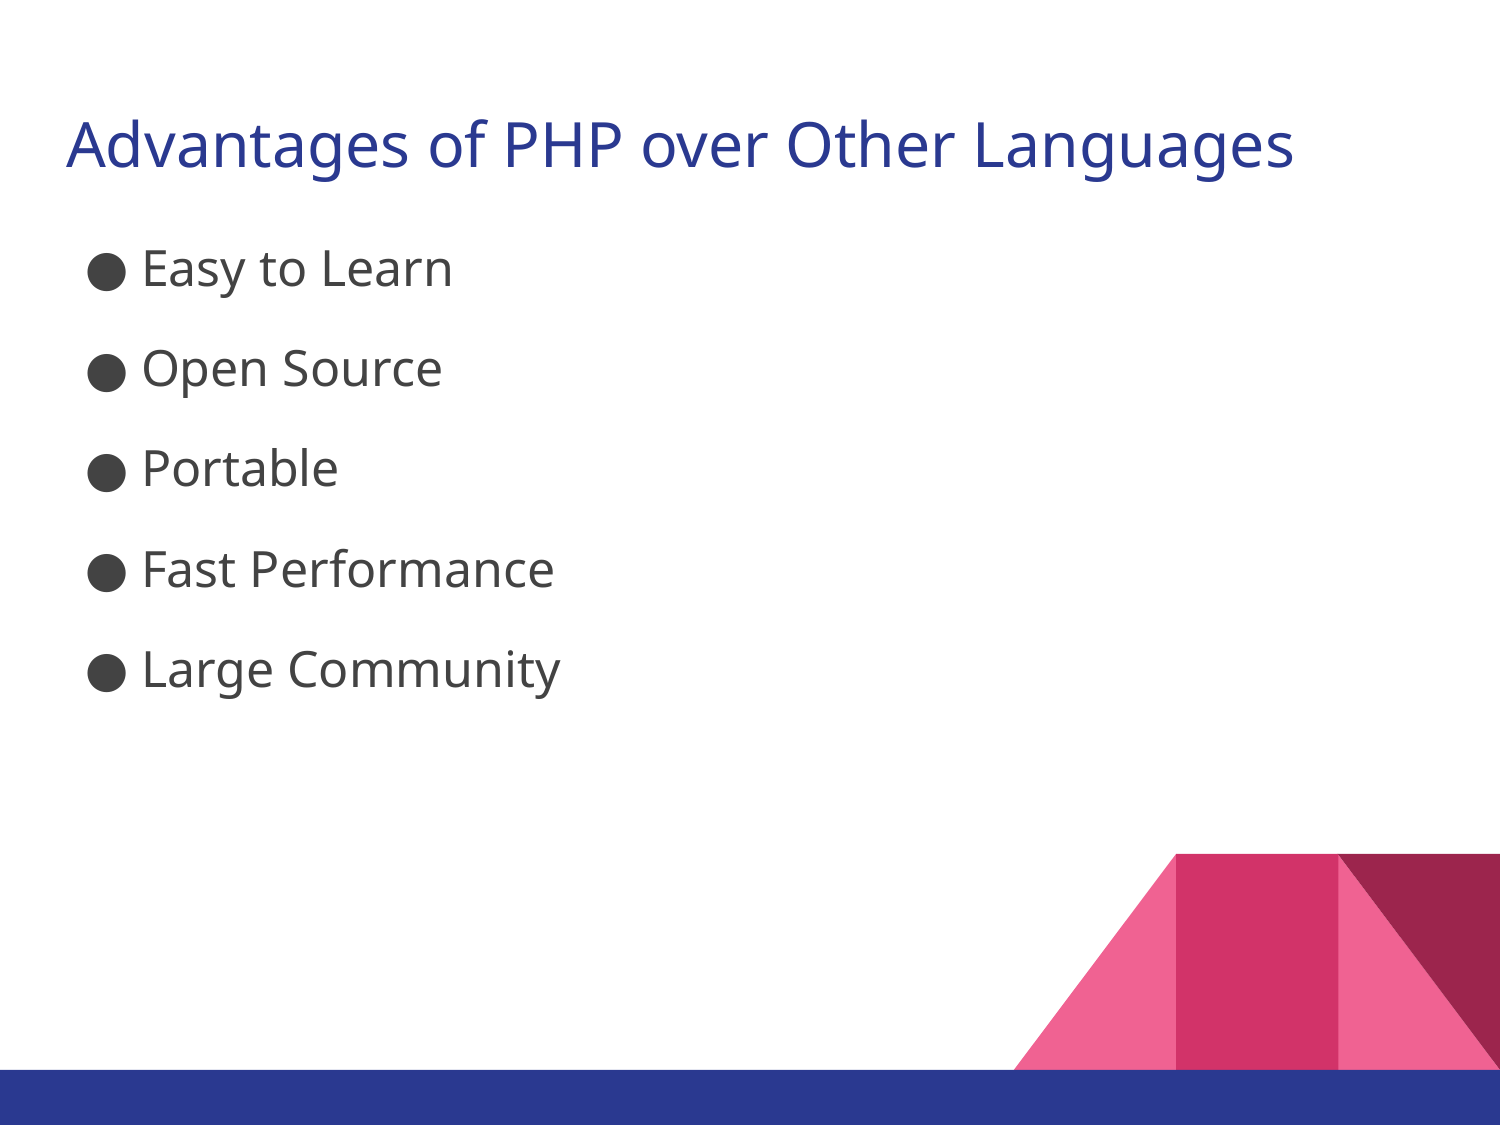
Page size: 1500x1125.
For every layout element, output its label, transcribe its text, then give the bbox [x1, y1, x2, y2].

title Advantages of PHP over Other Languages [51, 89, 1449, 212]
list Easy to Learn Open Source Portable Fast Performance Large Community [51, 212, 1449, 1050]
